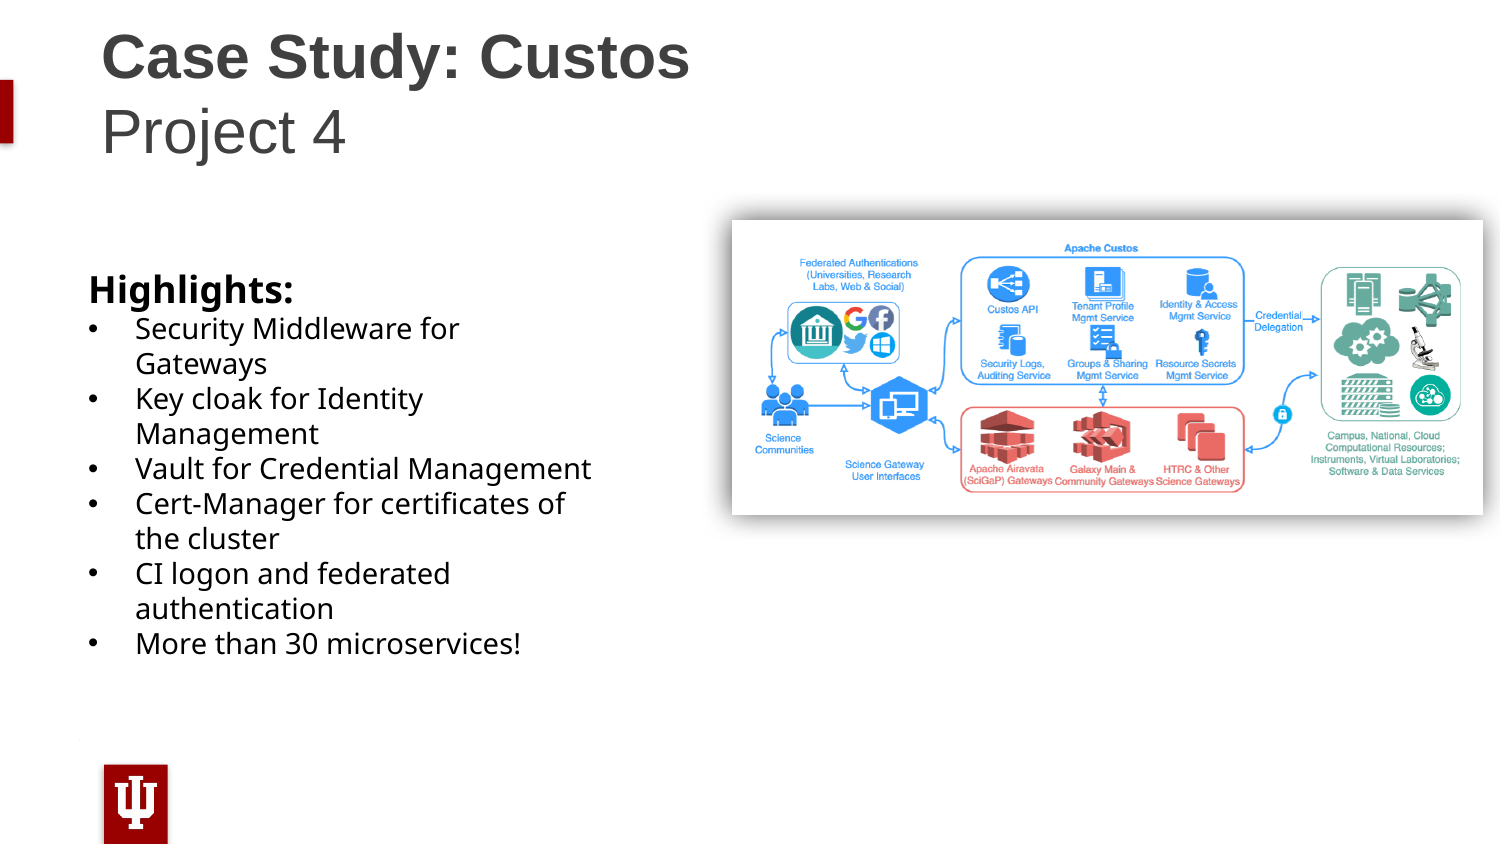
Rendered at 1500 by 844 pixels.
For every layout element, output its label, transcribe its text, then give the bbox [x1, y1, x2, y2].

text_box Highlights: Security Middleware for Gateways Key cloak for Identity Management Vault for Credential Management Cert-Manager for certificates of the cluster CI logon and federated authentication More than 30 microservices! [73, 258, 610, 668]
picture [731, 220, 1483, 515]
picture [79, 740, 192, 844]
title Case Study: Custos Project 4 [86, 26, 835, 155]
